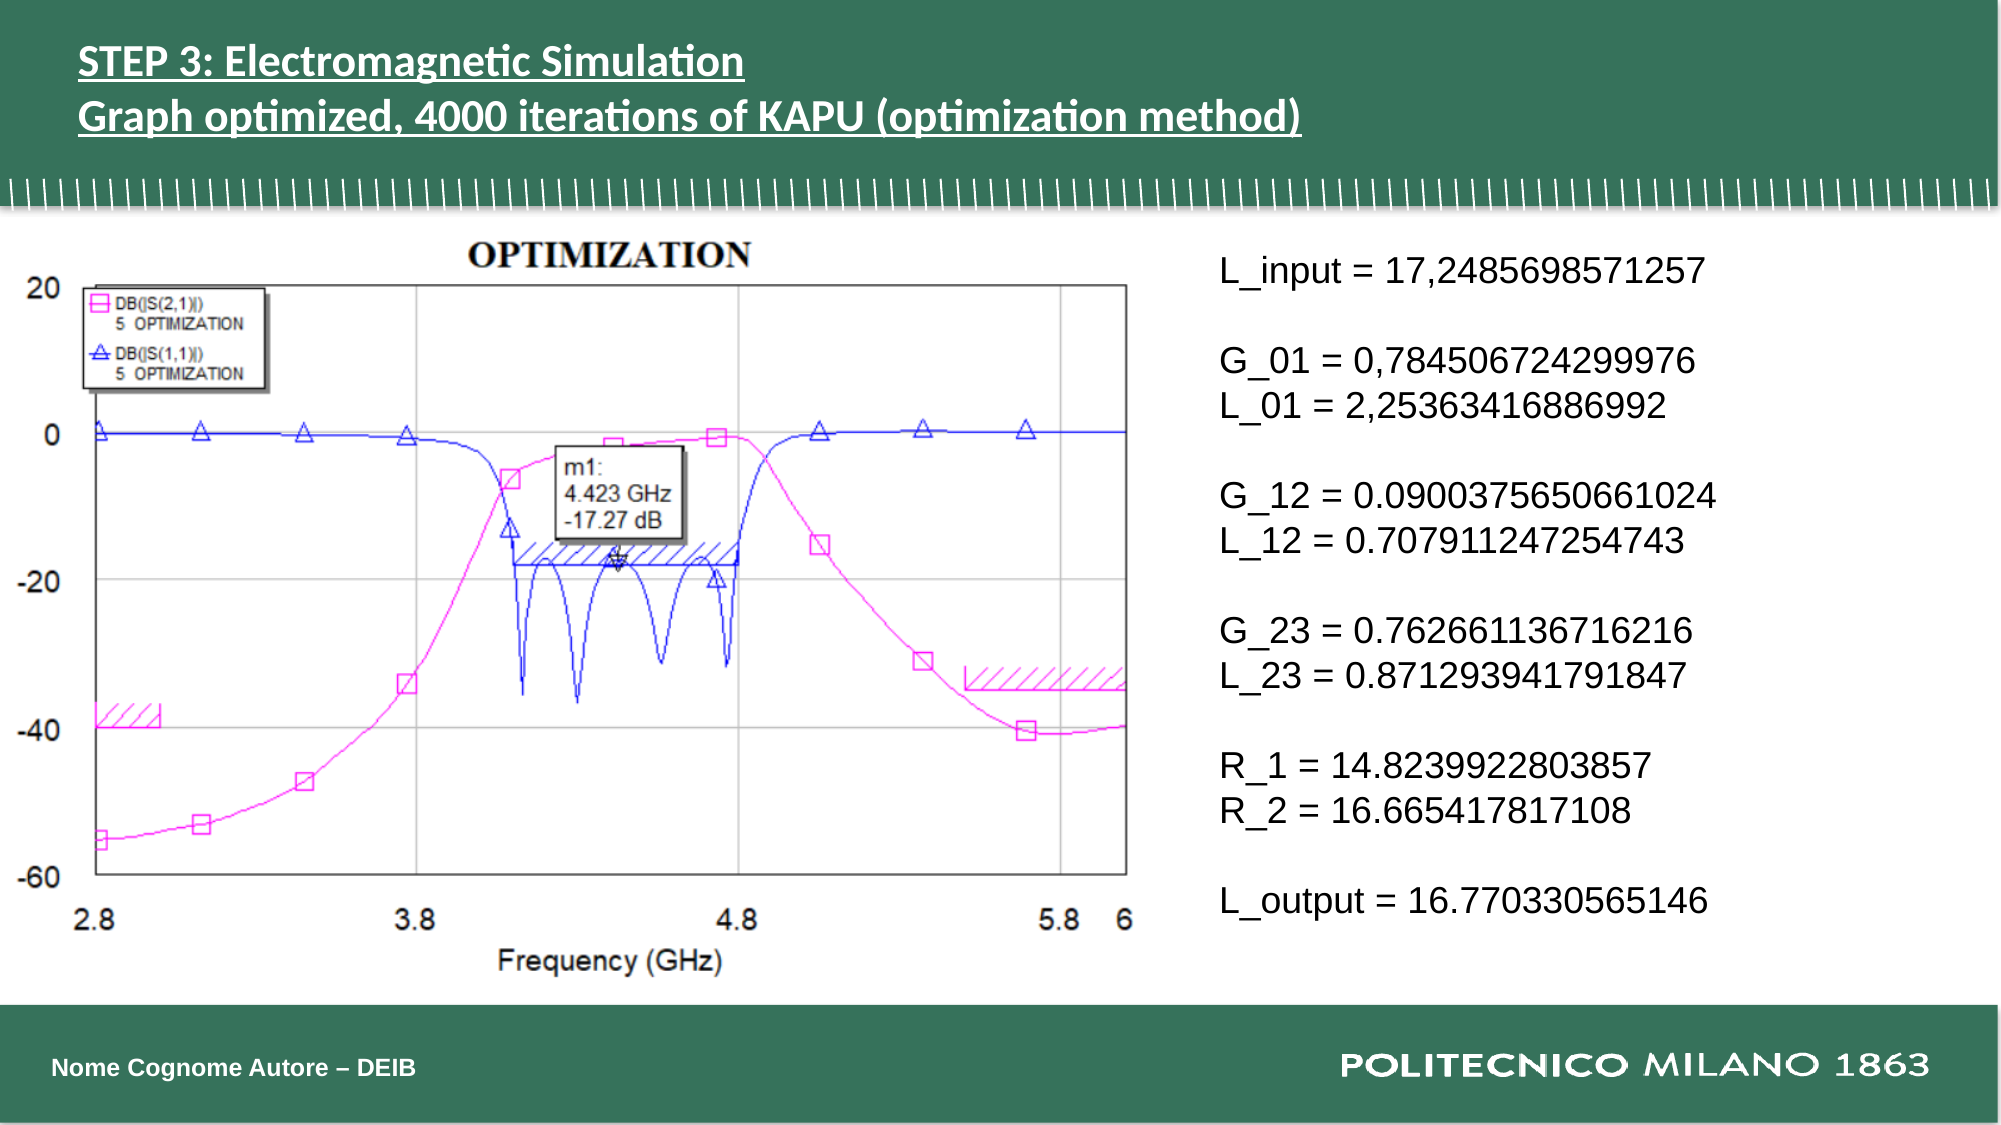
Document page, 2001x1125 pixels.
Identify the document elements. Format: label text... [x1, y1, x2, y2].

text_box L_input = 17,2485698571257 G_01 = 0,784506724299976 L_01 = 2,25363416886992 G_12 = 0.0900375650661024 L_12 = 0.707911247254743 G_23 = 0.762661136716216 L_23 = 0.871293941791847 R_1 = 14.8239922803857 R_2 = 16.665417817108 L_output = 16.770330565146 [1204, 238, 1950, 948]
text_box STEP 3: Electromagnetic Simulation Graph optimized, 4000 iterations of KAPU (optimization method) [63, 22, 1938, 159]
picture [12, 237, 1140, 986]
picture [1333, 1041, 1939, 1087]
